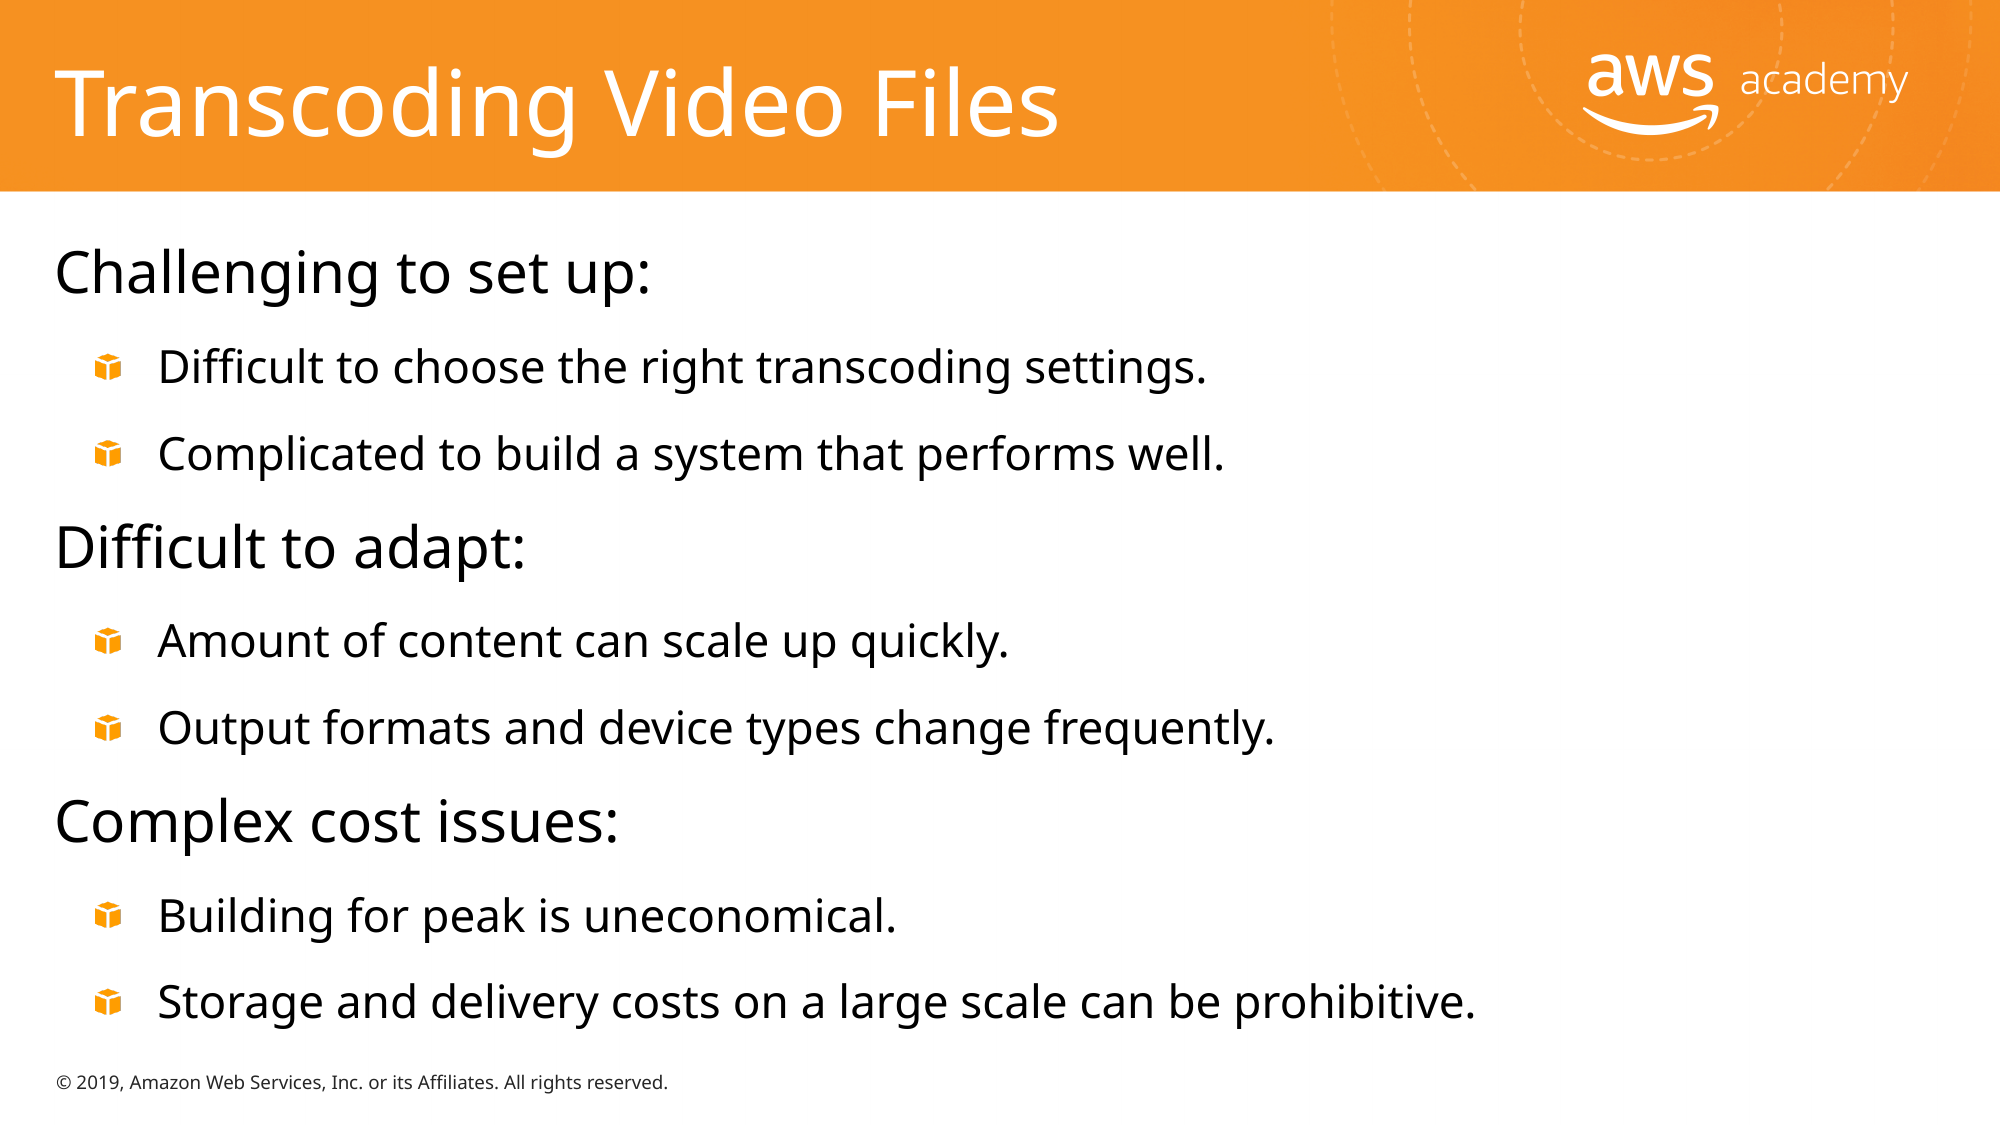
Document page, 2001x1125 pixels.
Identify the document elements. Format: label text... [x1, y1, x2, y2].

title Transcoding Video Files [39, 43, 1863, 172]
list Challenging to set up: Difficult to choose the right transcoding settings. Complicated to build a system that performs well. Difficult to adapt: Amount of content can scale up quickly. Output formats and device types change frequently. Complex cost issues: Building for peak is uneconomical. Storage and delivery costs on a large scale can be prohibitive. [39, 236, 1902, 1043]
picture [0, 0, 2000, 1125]
